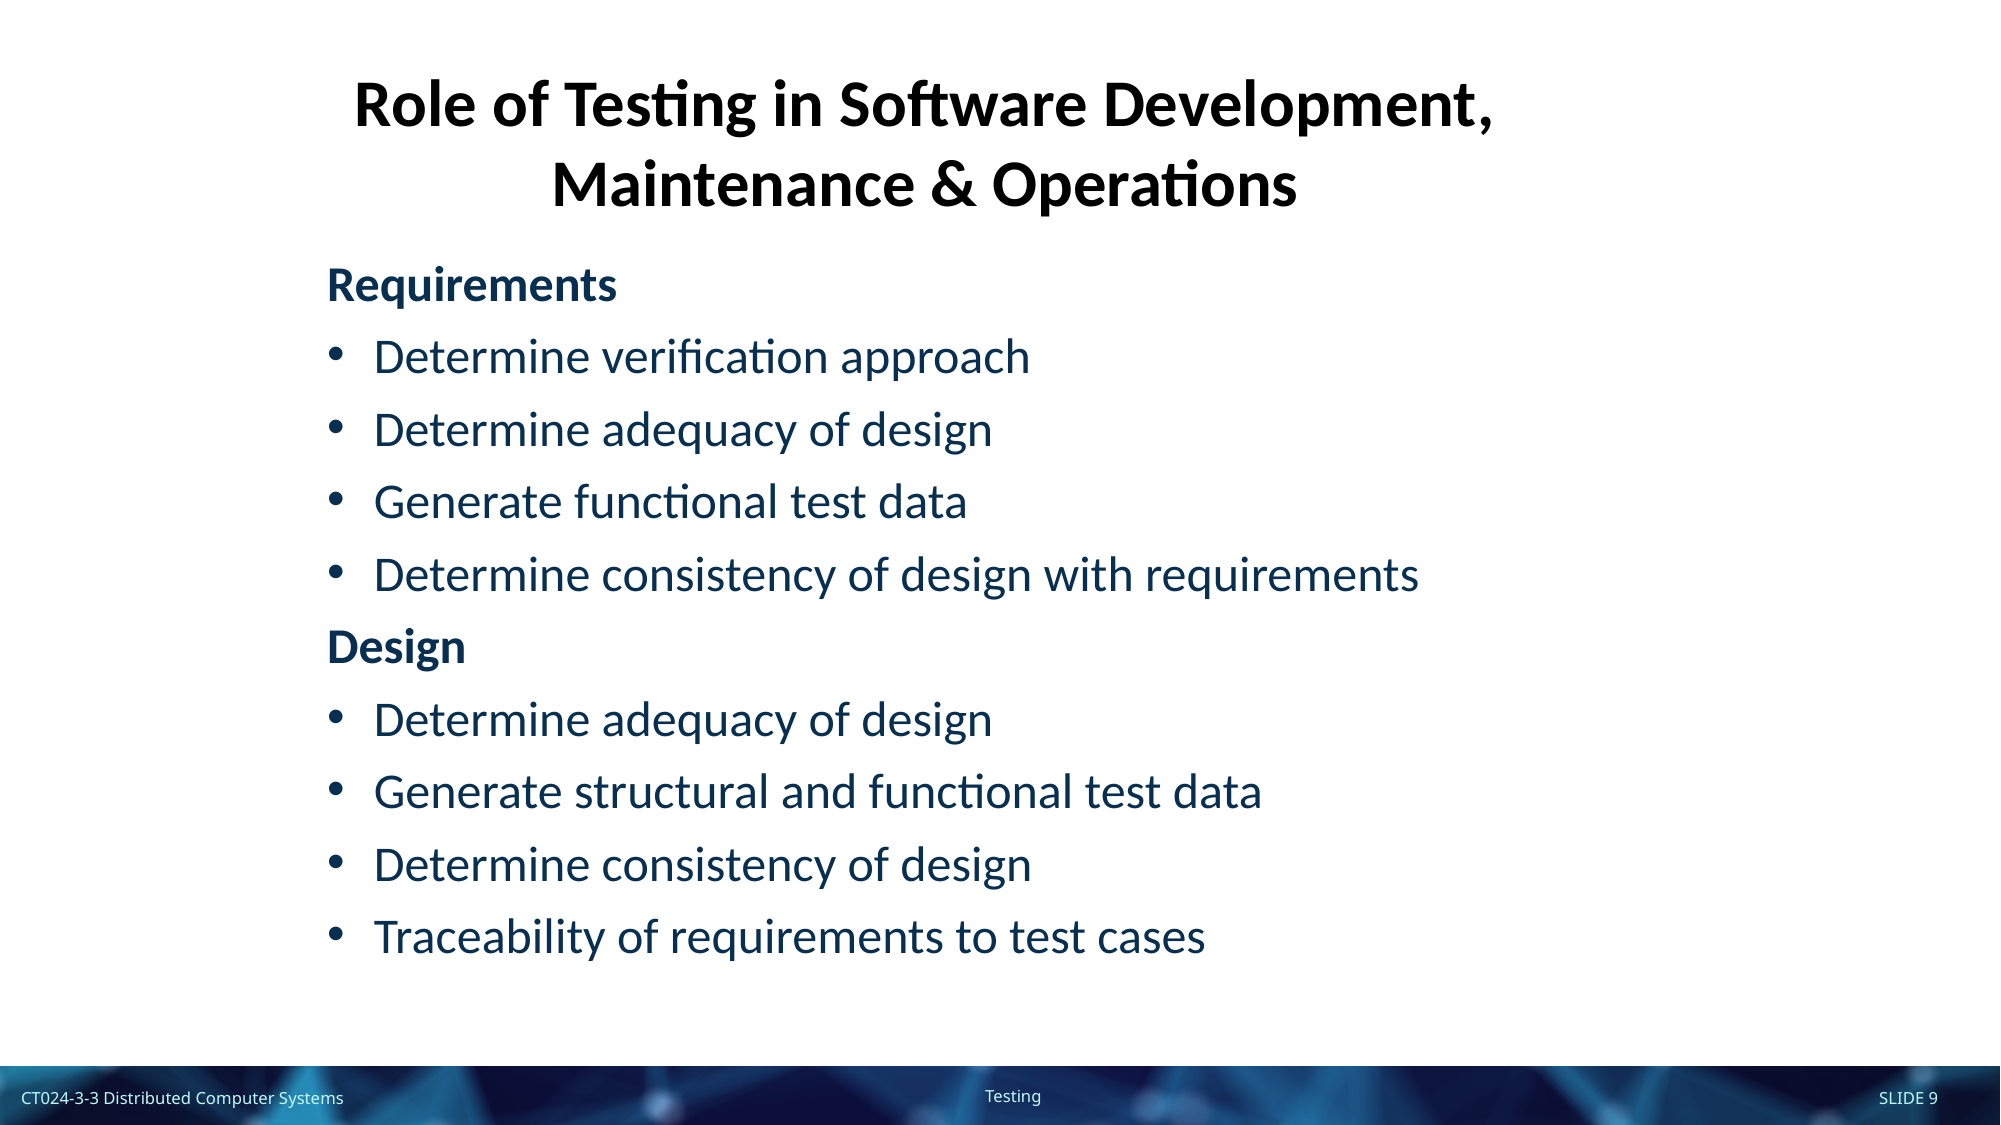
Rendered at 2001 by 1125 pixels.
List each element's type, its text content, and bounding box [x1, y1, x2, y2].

picture [0, 1066, 2000, 1125]
text_box Role of Testing in Software Development, Maintenance & Operations [216, 52, 1634, 222]
text_box Requirements Determine verification approach Determine adequacy of design Generate functional test data Determine consistency of design with requirements Design Determine adequacy of design Generate structural and functional test data Determine consistency of design Traceability of requirements to test cases [327, 250, 1671, 964]
